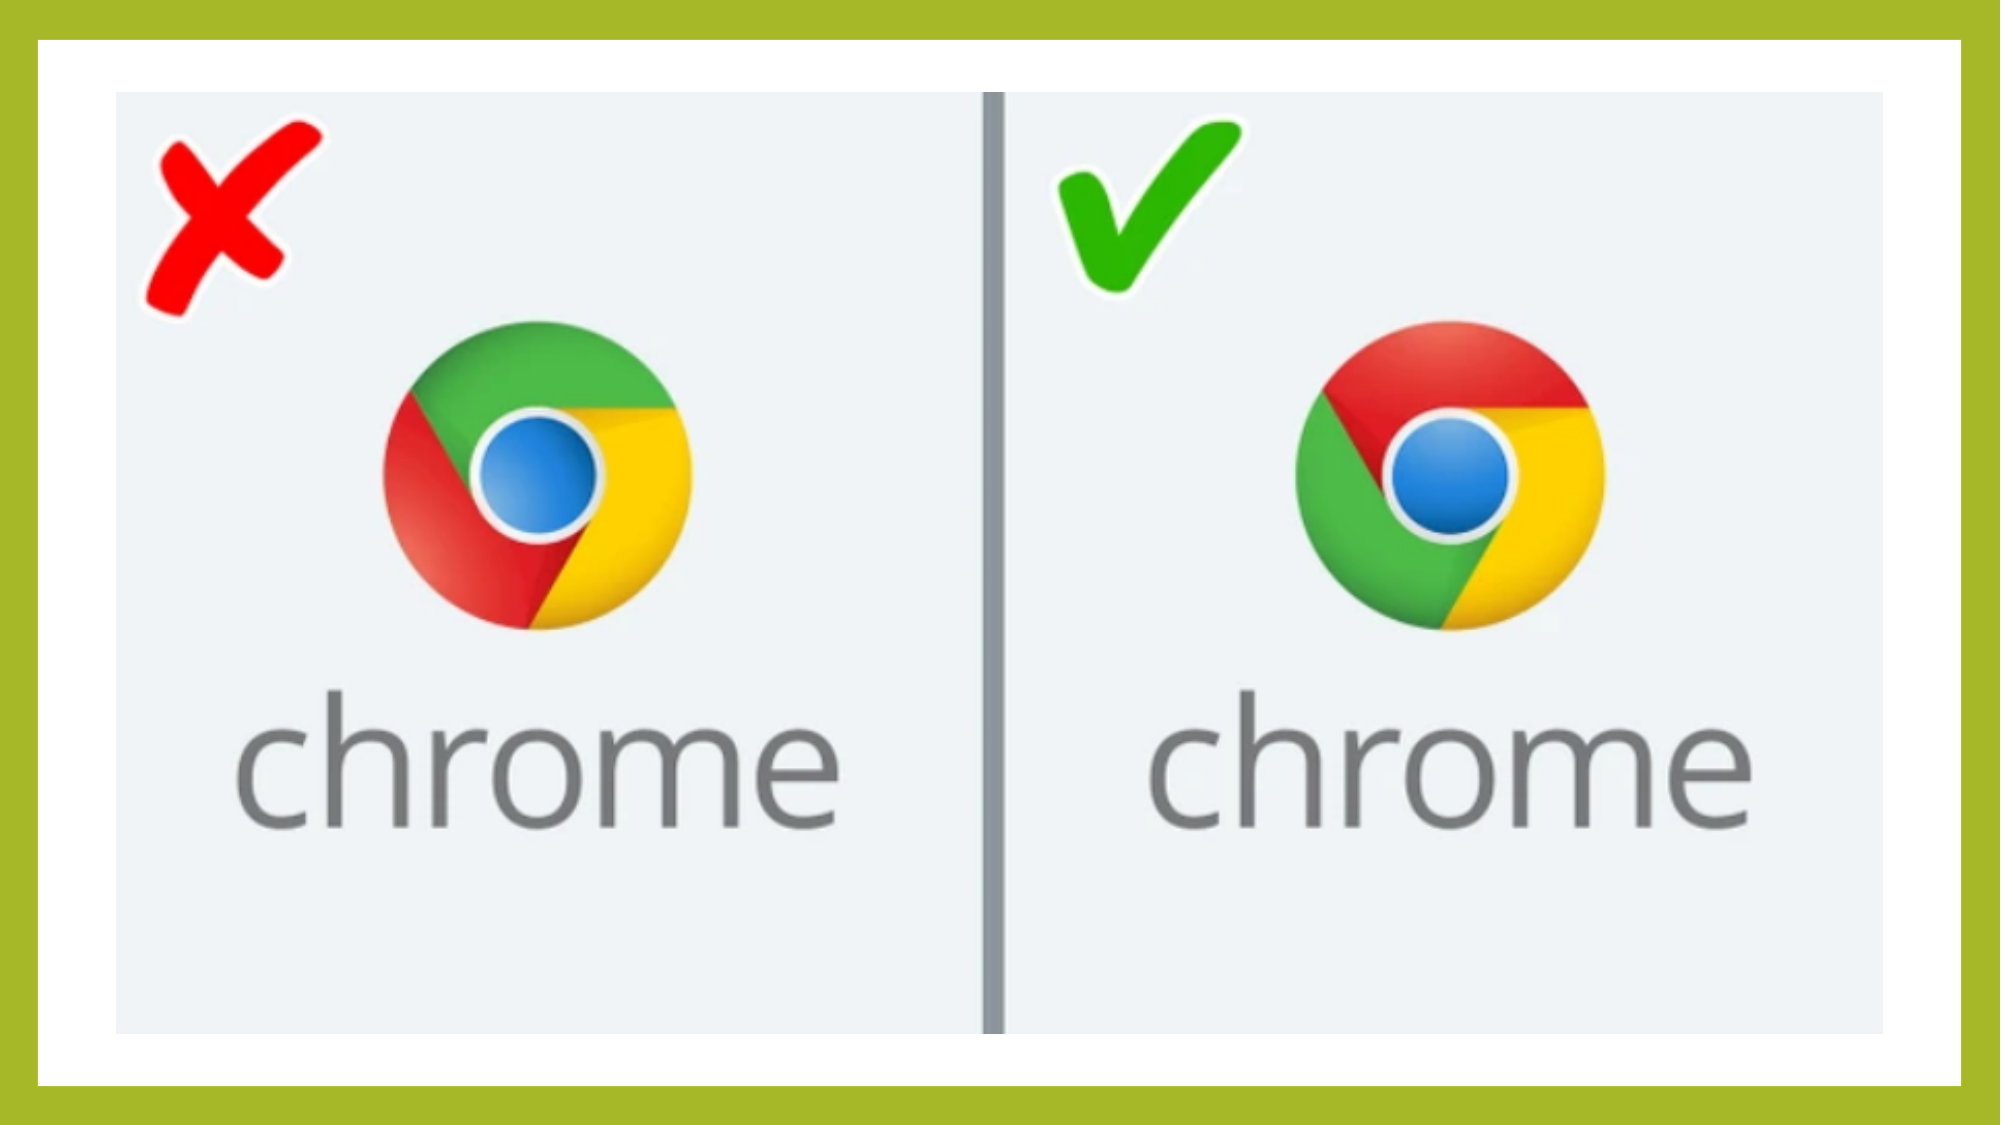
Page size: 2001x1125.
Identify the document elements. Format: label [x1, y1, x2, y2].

picture [115, 92, 1884, 1034]
